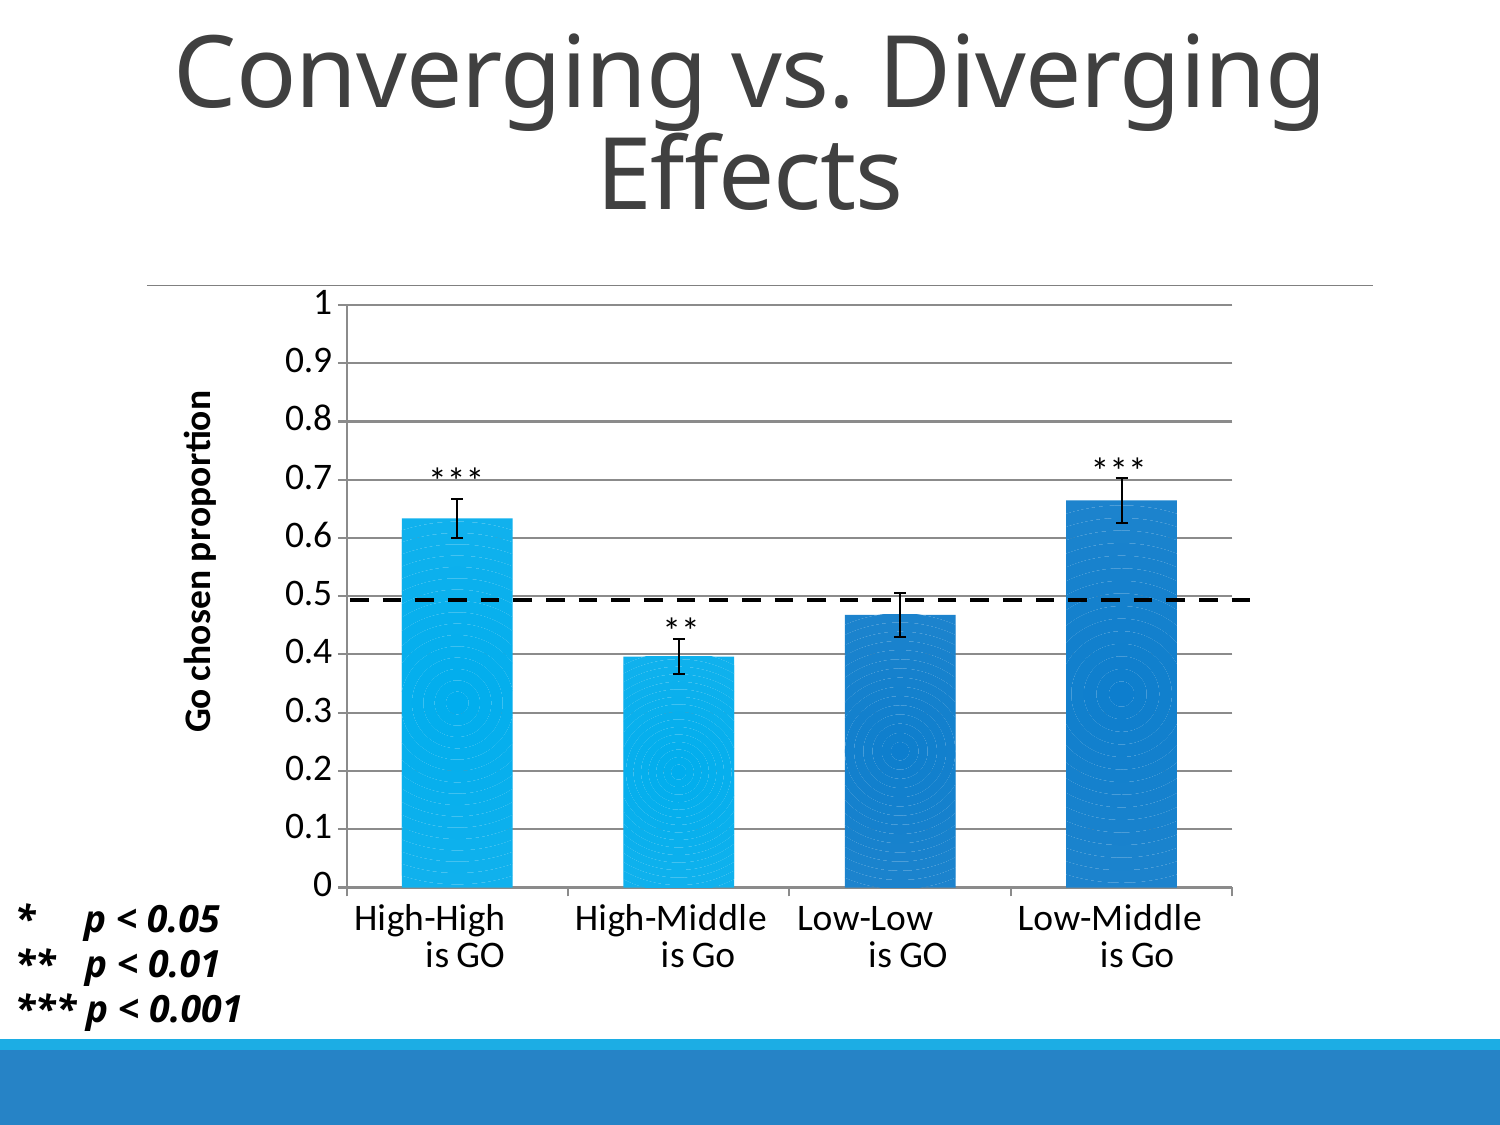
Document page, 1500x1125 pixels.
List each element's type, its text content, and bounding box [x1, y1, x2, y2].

title Converging vs. Diverging Effects [75, 50, 1425, 238]
chart [136, 261, 1276, 1021]
text_box * p < 0.05 ** p < 0.01 *** p < 0.001 [0, 887, 750, 1038]
